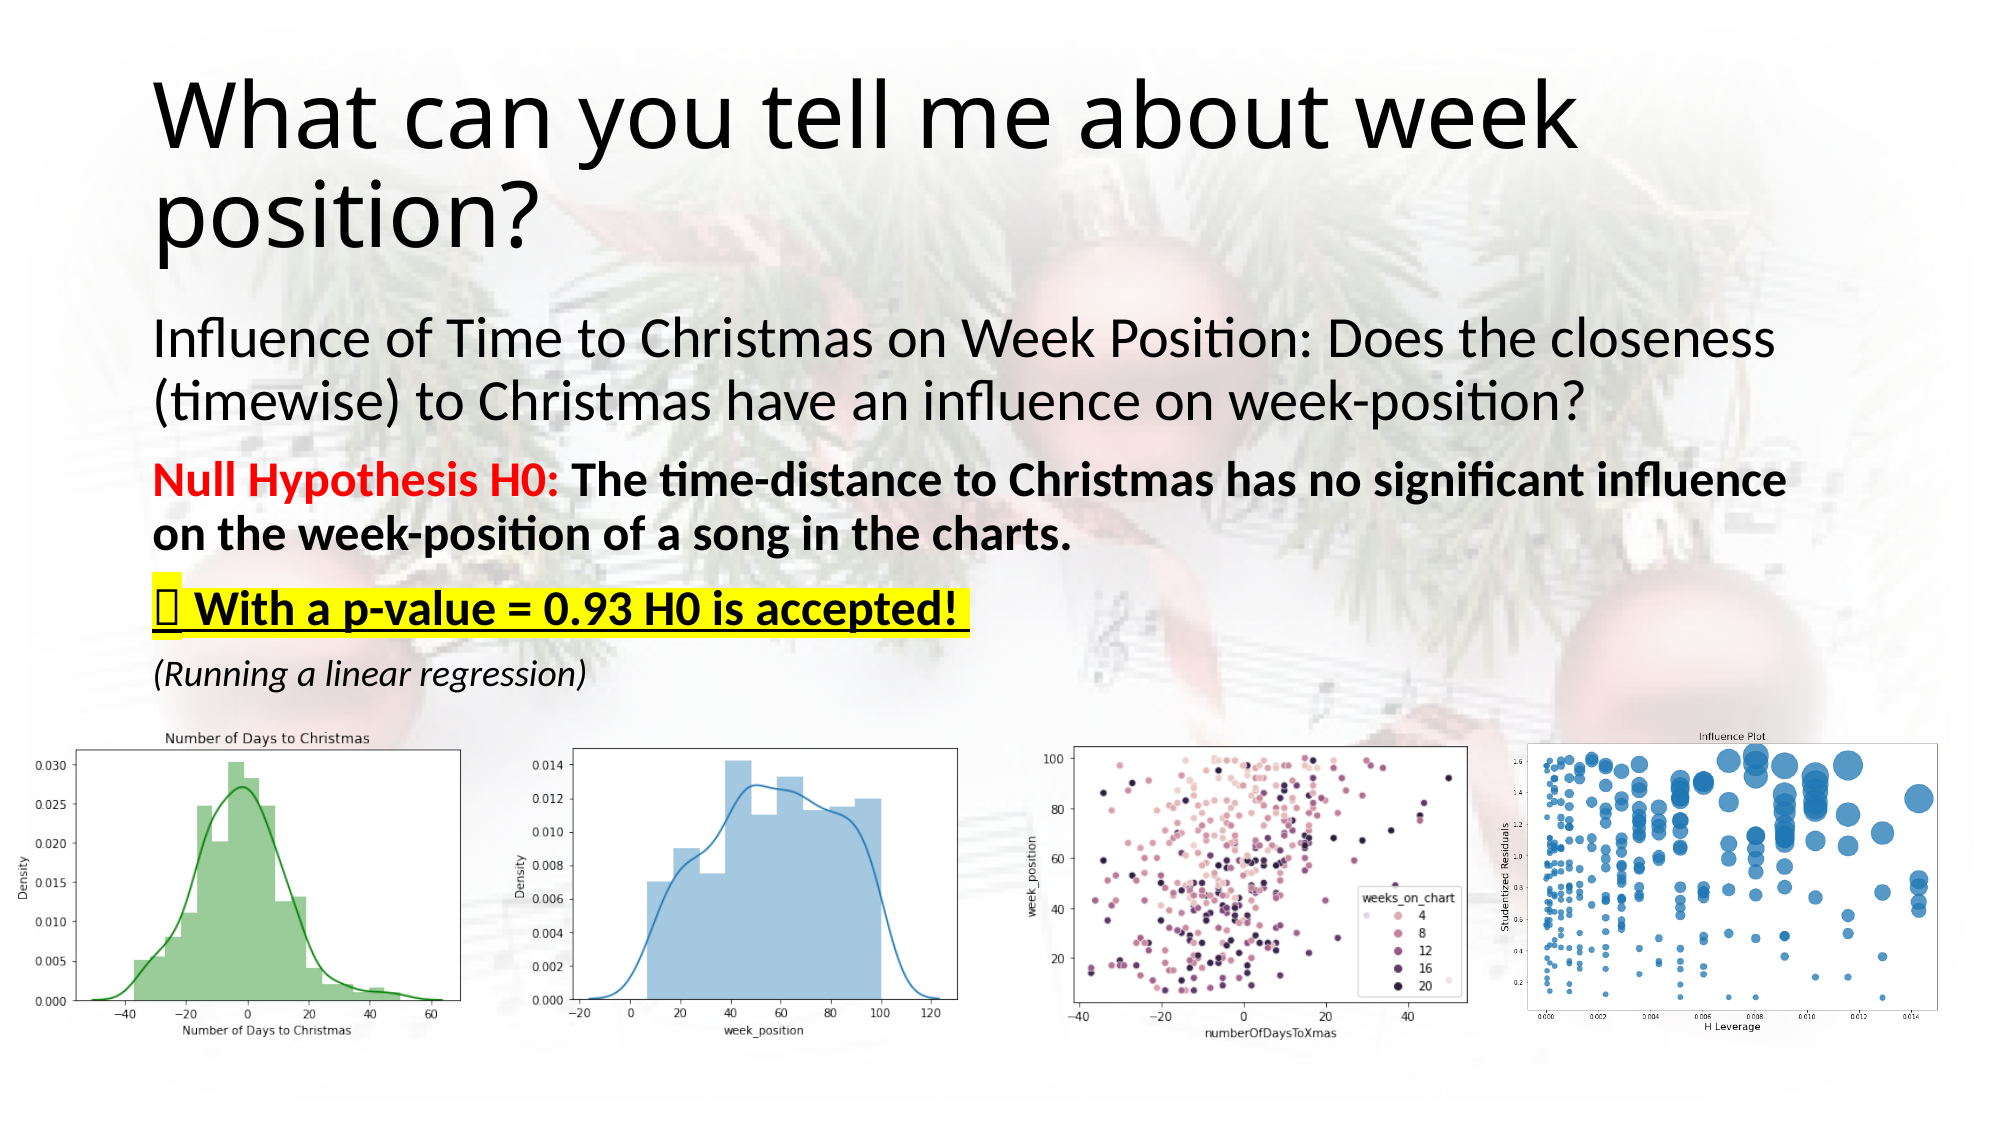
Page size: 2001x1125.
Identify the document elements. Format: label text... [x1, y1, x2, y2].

picture [1497, 728, 1941, 1036]
picture [1017, 739, 1474, 1047]
list Influence of Time to Christmas on Week Position: Does the closeness (timewise) to Christmas have an influence on week-position? Null Hypothesis H0: The time-distance to Christmas has no significant influence on the week-position of a song in the charts.  With a p-value = 0.93 H0 is accepted! (Running a linear regression) [137, 299, 1863, 1014]
title What can you tell me about week position? [137, 59, 1863, 278]
picture [507, 741, 964, 1044]
picture [10, 724, 467, 1044]
